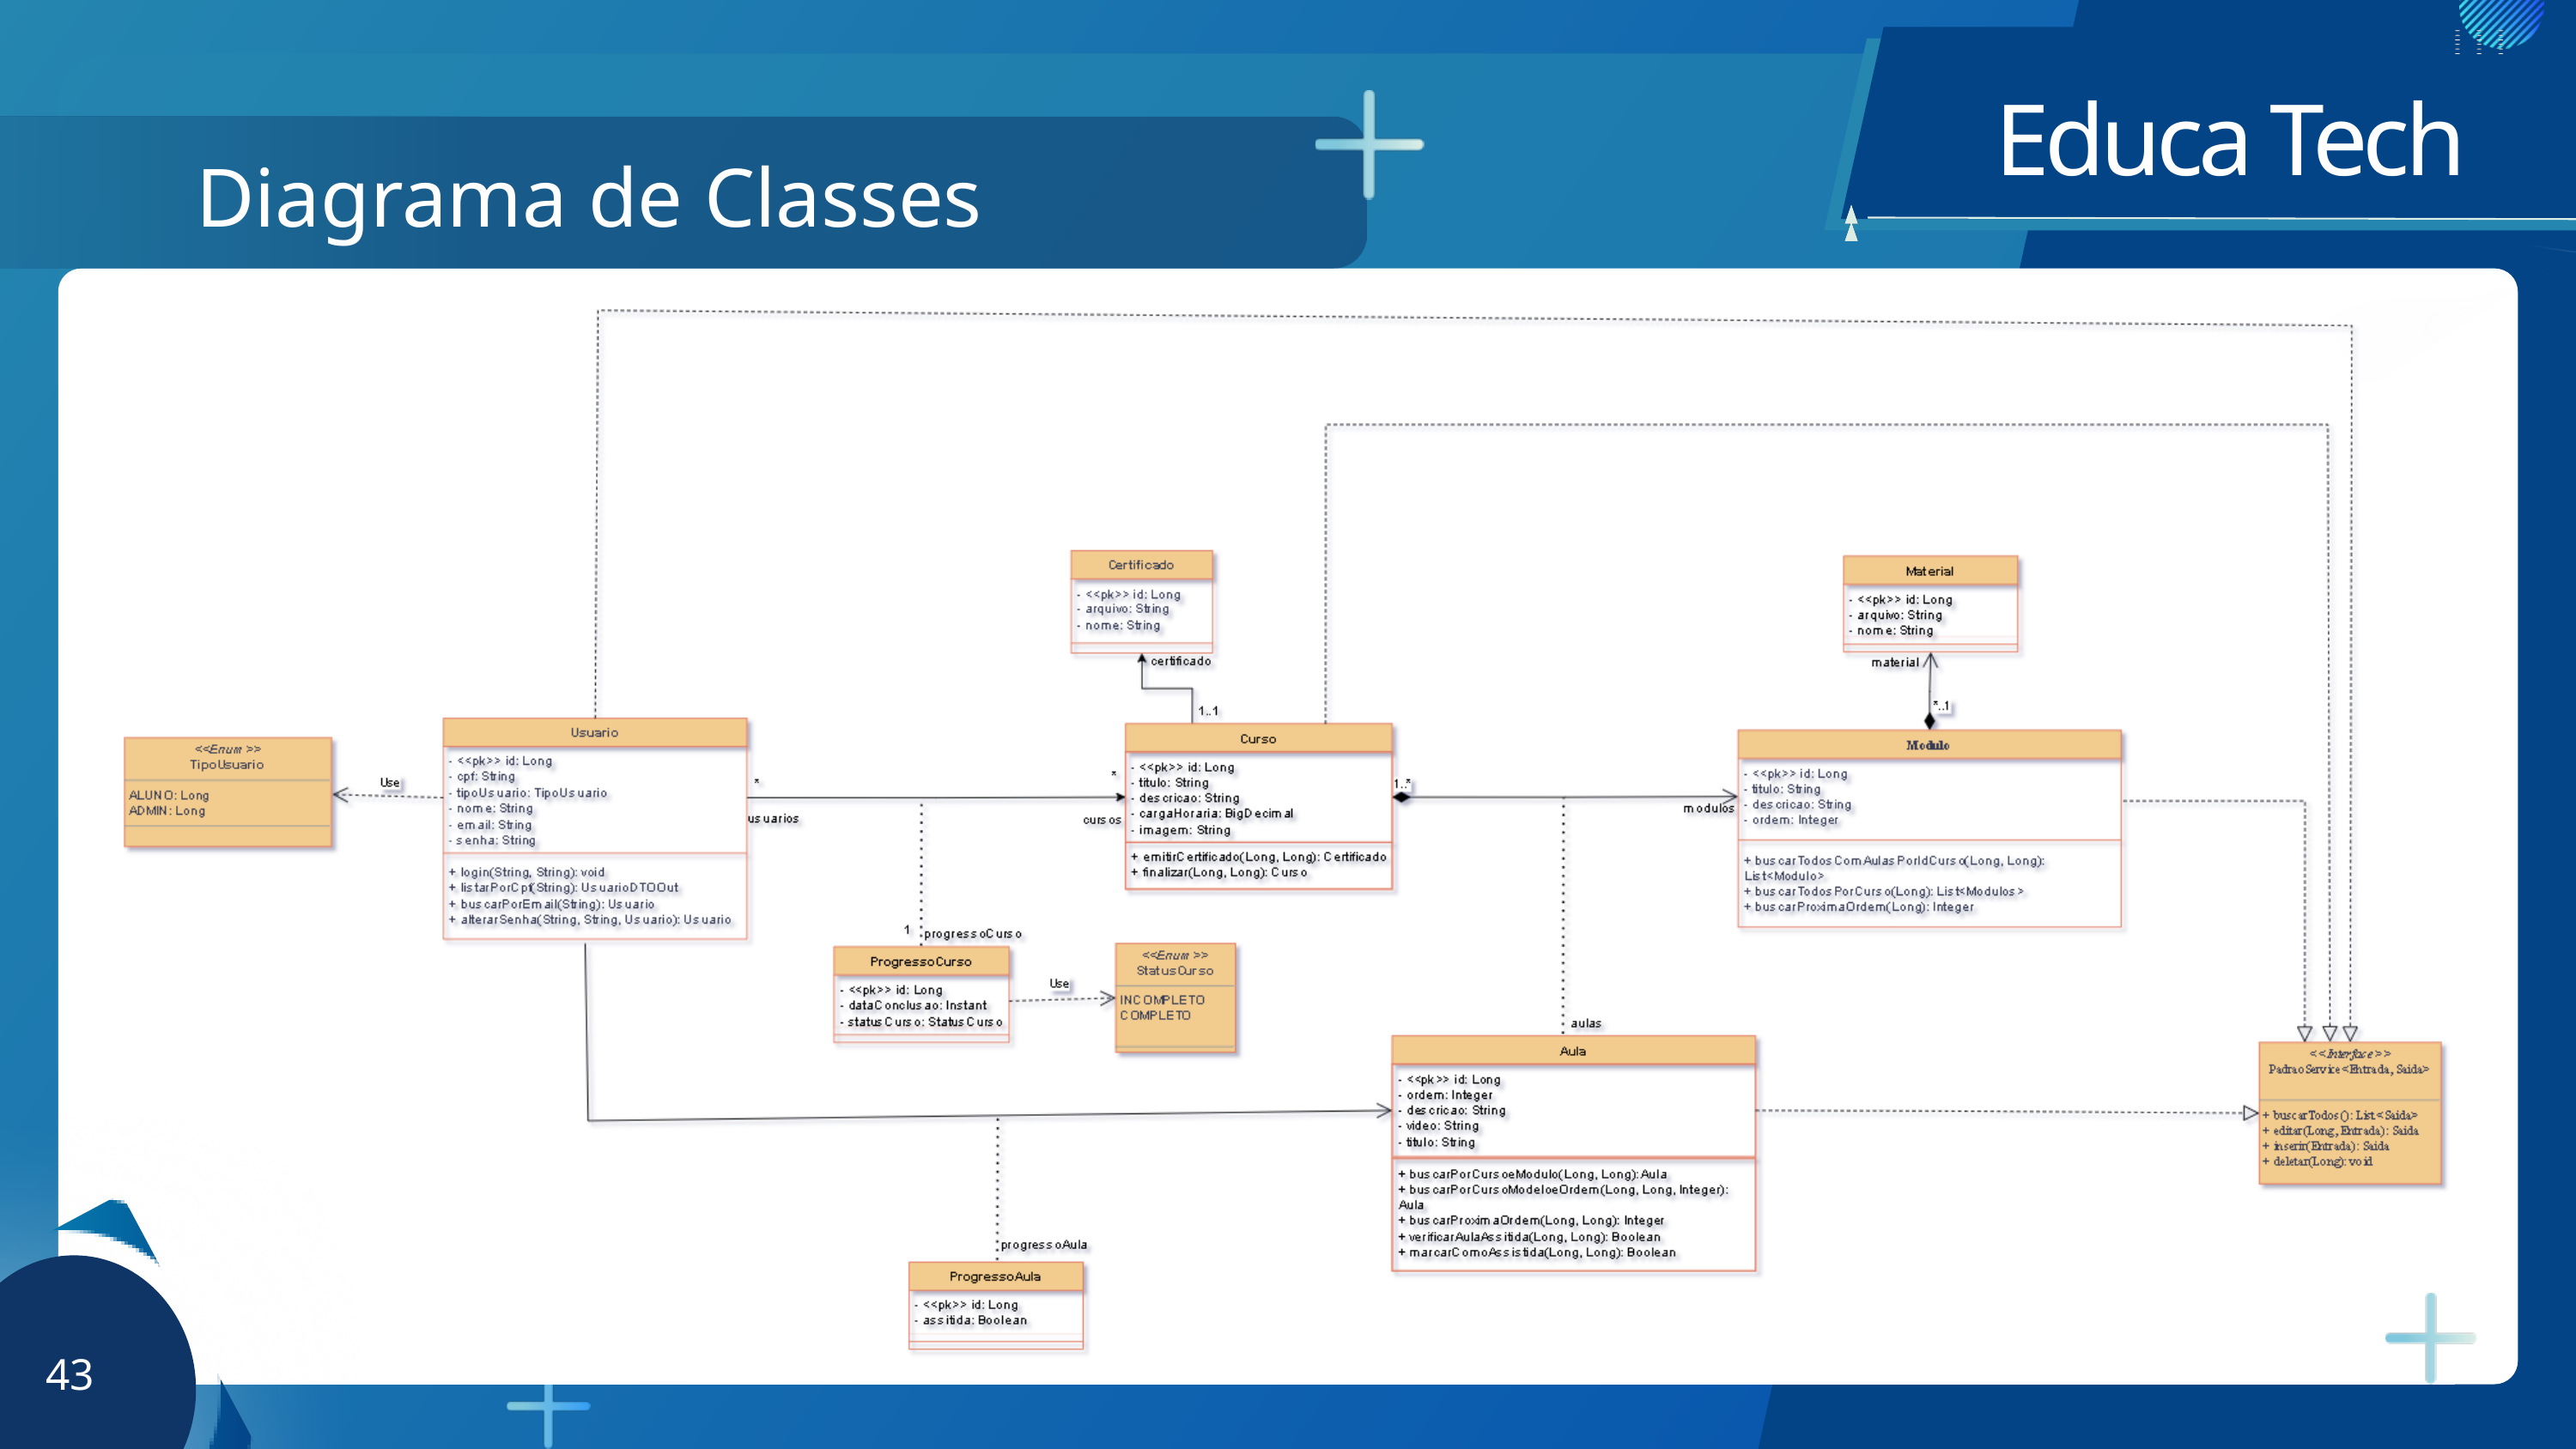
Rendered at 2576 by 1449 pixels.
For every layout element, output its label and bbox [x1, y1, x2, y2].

text_box [507, 1394, 591, 1449]
text_box [1927, 396, 2576, 1449]
text_box [0, 1098, 378, 1449]
text_box [0, 116, 1368, 269]
text_box [58, 268, 2518, 1385]
text_box [58, 53, 1788, 265]
text_box [1792, 0, 2576, 389]
